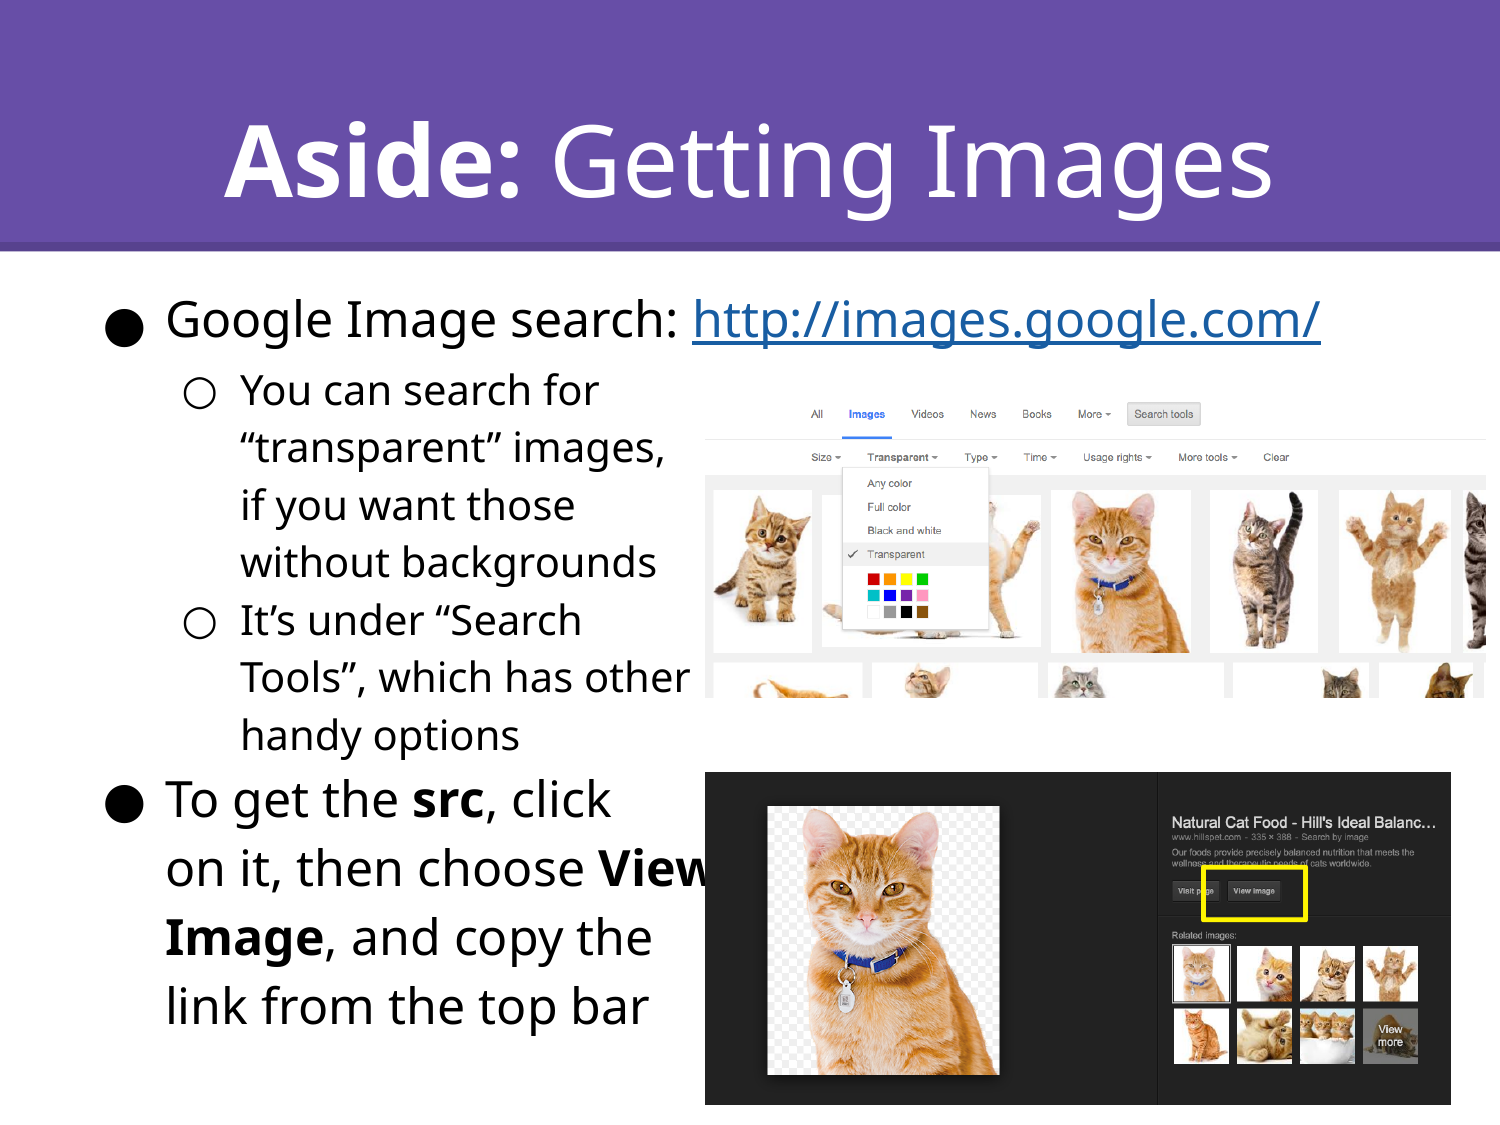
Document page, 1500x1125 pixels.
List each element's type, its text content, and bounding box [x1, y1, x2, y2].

title Aside: Getting Images [75, 45, 1425, 233]
picture [704, 771, 1451, 1106]
list Google Image search: http://images.google.com/ You can search for “transparent” images, if you want those without backgrounds It’s under “Search Tools”, which has other handy options To get the src, click on it, then choose View Image, and copy the link from the top bar [75, 262, 1425, 1078]
picture [704, 391, 1486, 698]
